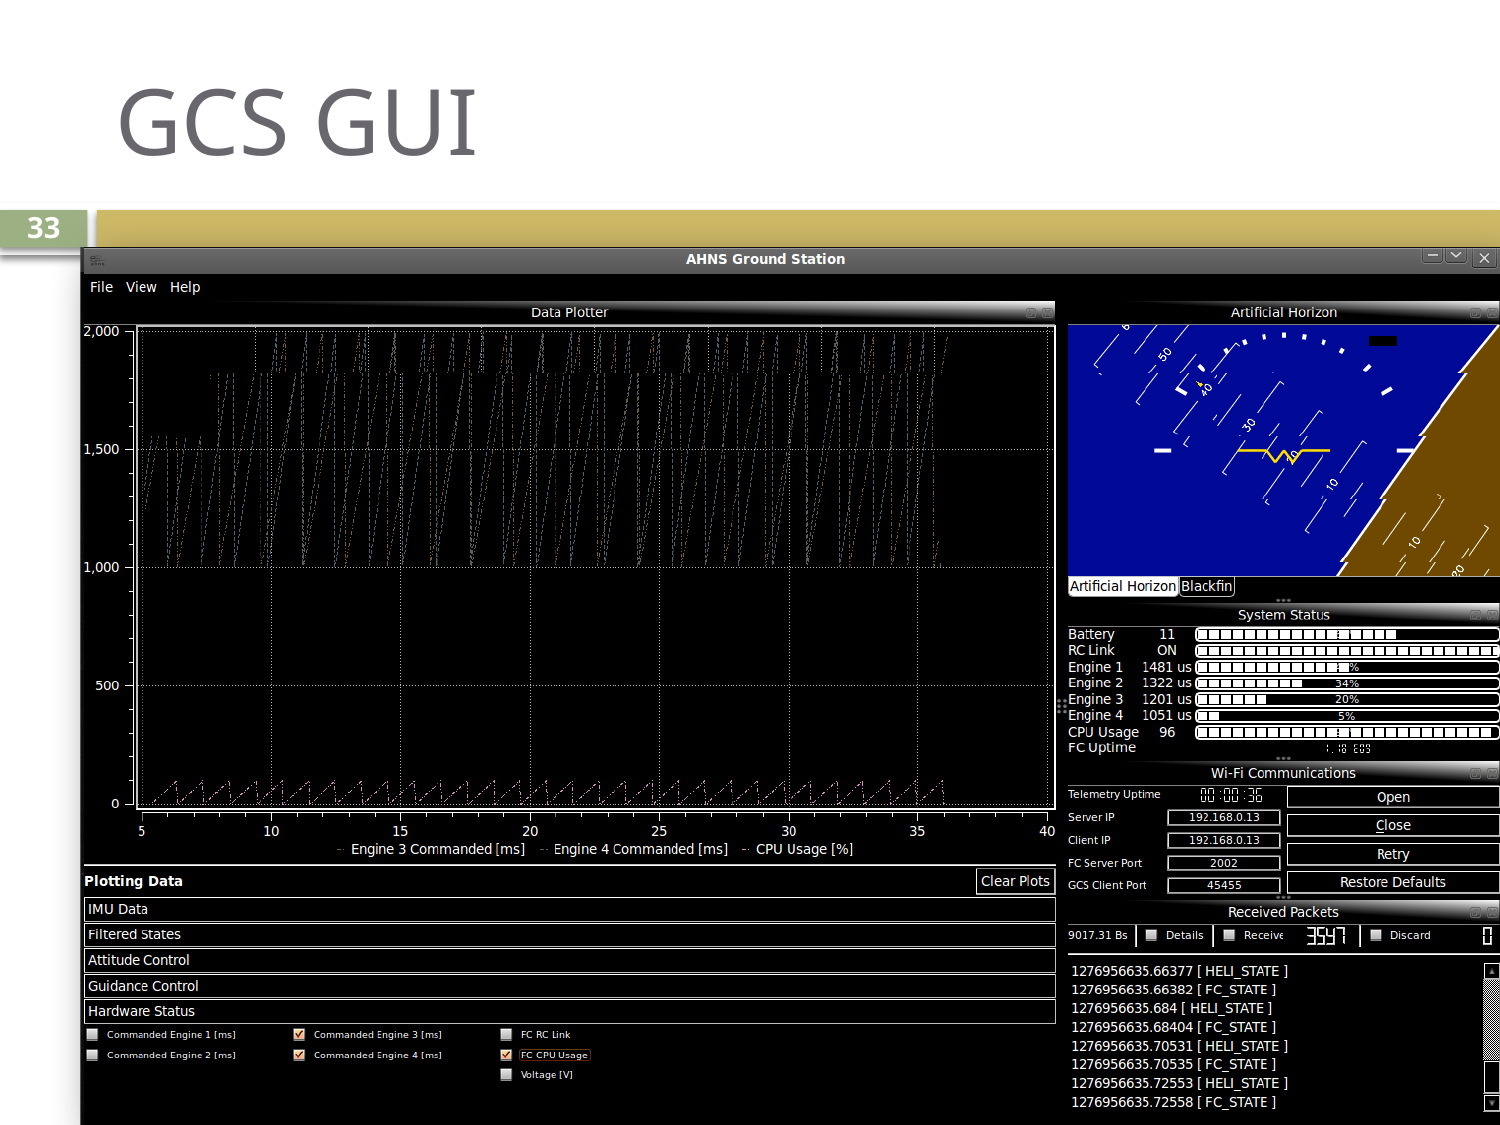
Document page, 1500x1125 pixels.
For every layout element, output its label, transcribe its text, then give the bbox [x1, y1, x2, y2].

title GCS GUI [100, 37, 1438, 200]
picture [79, 247, 1500, 1125]
slide_number 33 [0, 208, 88, 249]
